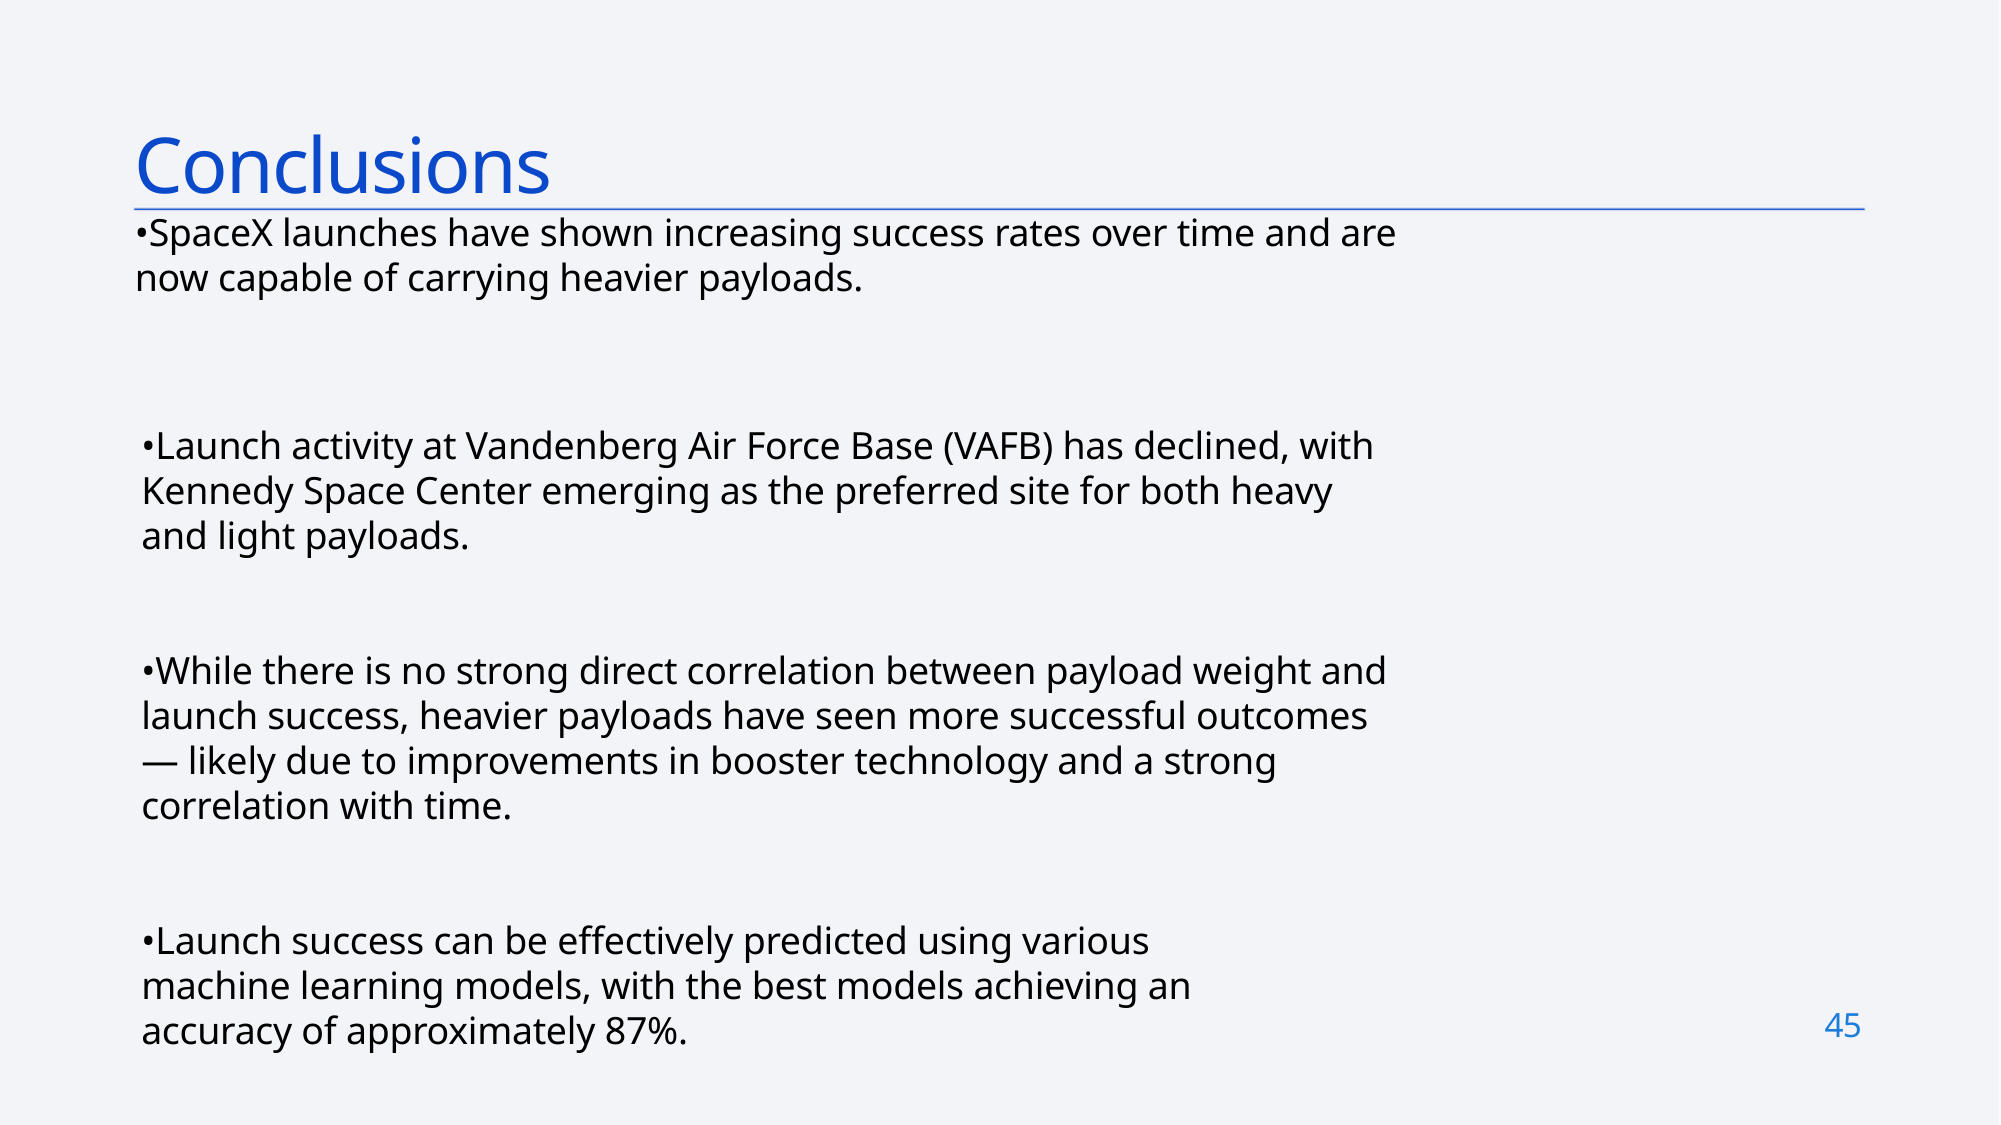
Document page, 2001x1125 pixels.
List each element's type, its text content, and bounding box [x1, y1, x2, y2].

text_box 45 [1824, 997, 1866, 1044]
text_box •Launch activity at Vandenberg Air Force Base (VAFB) has declined, with Kennedy Space Center emerging as the preferred site for both heavy and light payloads. [141, 421, 1395, 557]
text_box Conclusions •SpaceX launches have shown increasing success rates over time and are now capable of carrying heavier payloads. [134, 101, 1408, 300]
text_box [0, 0, 2000, 1125]
text_box •Launch success can be effectively predicted using various machine learning models, with the best models achieving an accuracy of approximately 87%. [141, 916, 1303, 1052]
text_box •While there is no strong direct correlation between payload weight and launch success, heavier payloads have seen more successful outcomes— likely due to improvements in booster technology and a strong correlation with time. [141, 646, 1402, 827]
